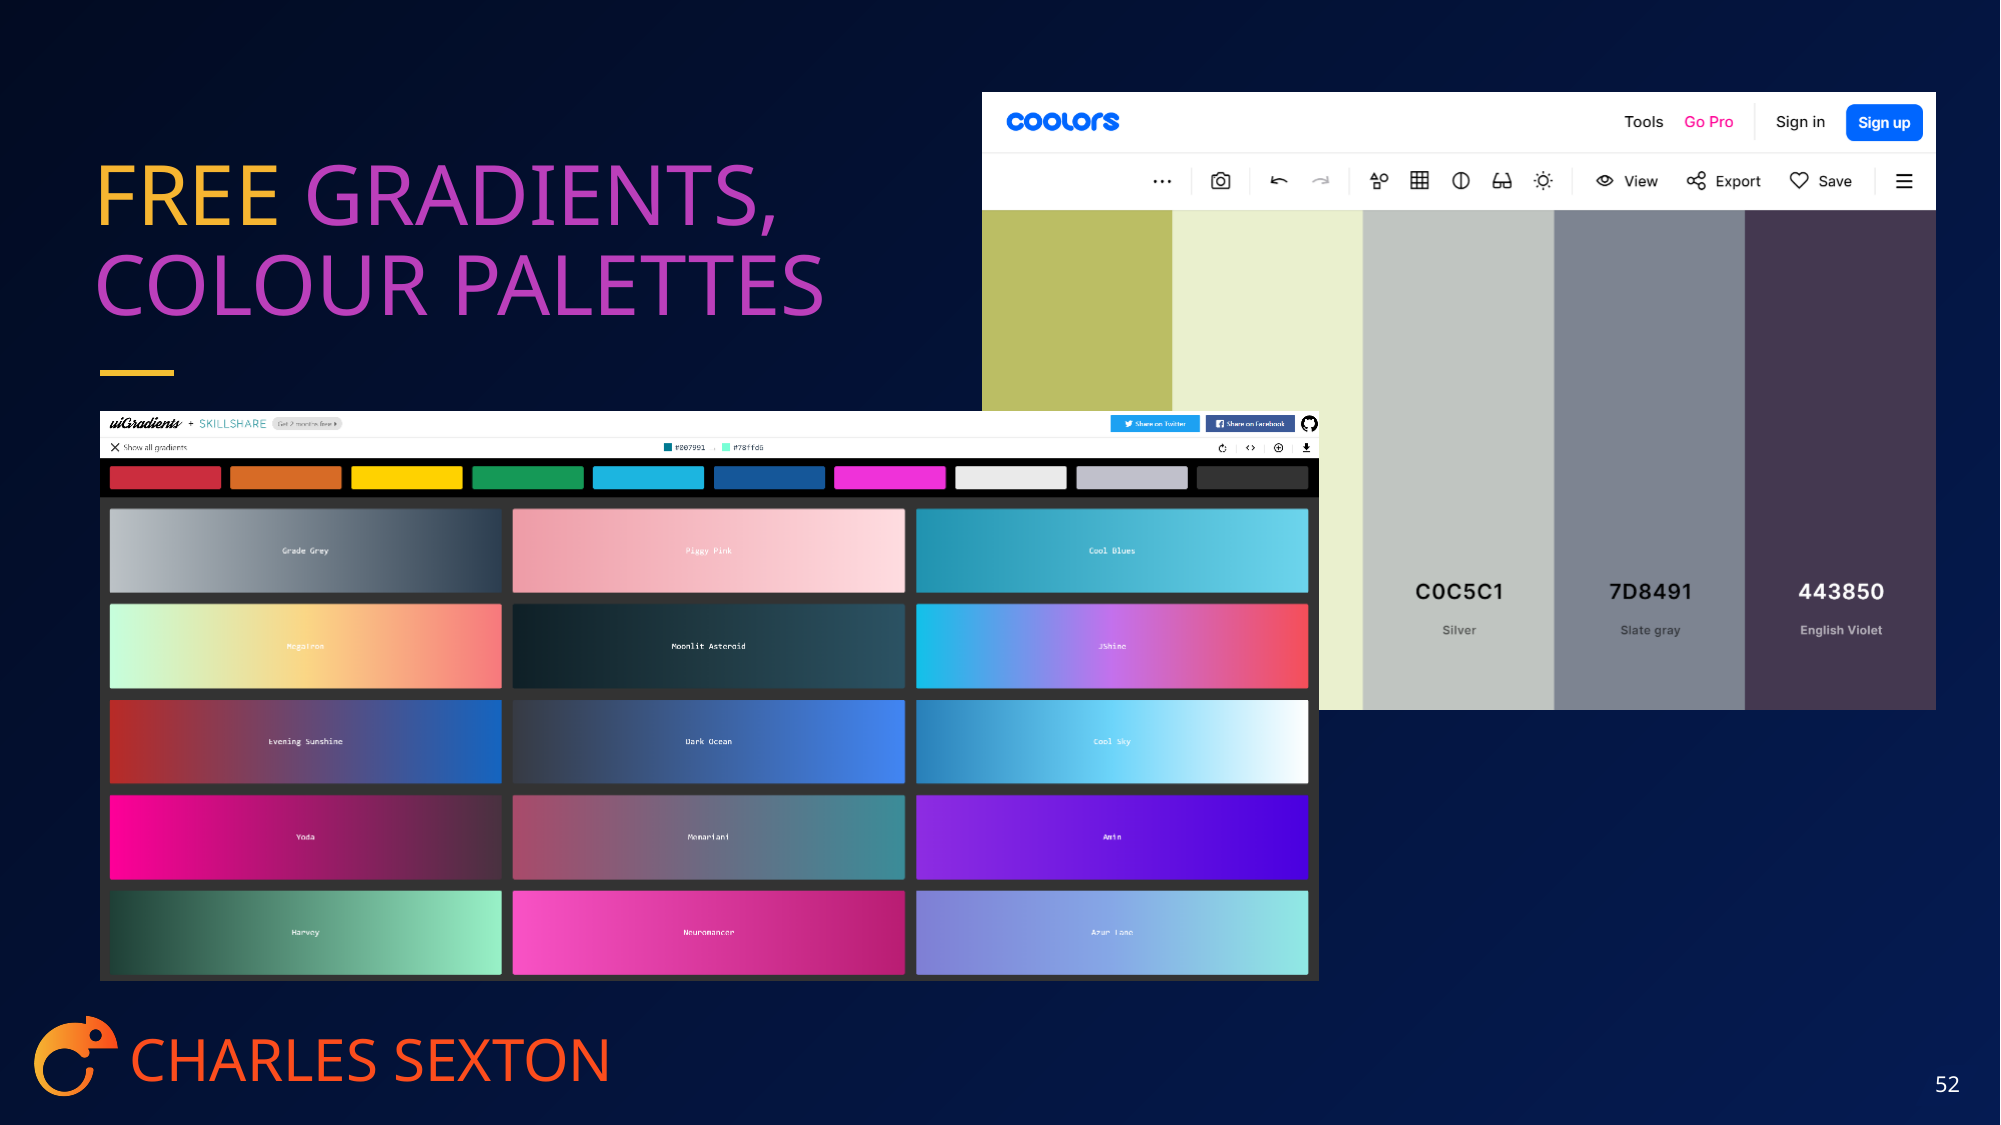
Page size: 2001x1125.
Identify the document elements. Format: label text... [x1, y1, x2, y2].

text_box CHARLES SEXTON [115, 1015, 629, 1100]
picture [100, 92, 1936, 981]
slide_number 52 [1904, 1055, 1991, 1116]
title FREE GRADIENTS, COLOUR PALETTES [78, 117, 981, 370]
picture [33, 1015, 119, 1097]
